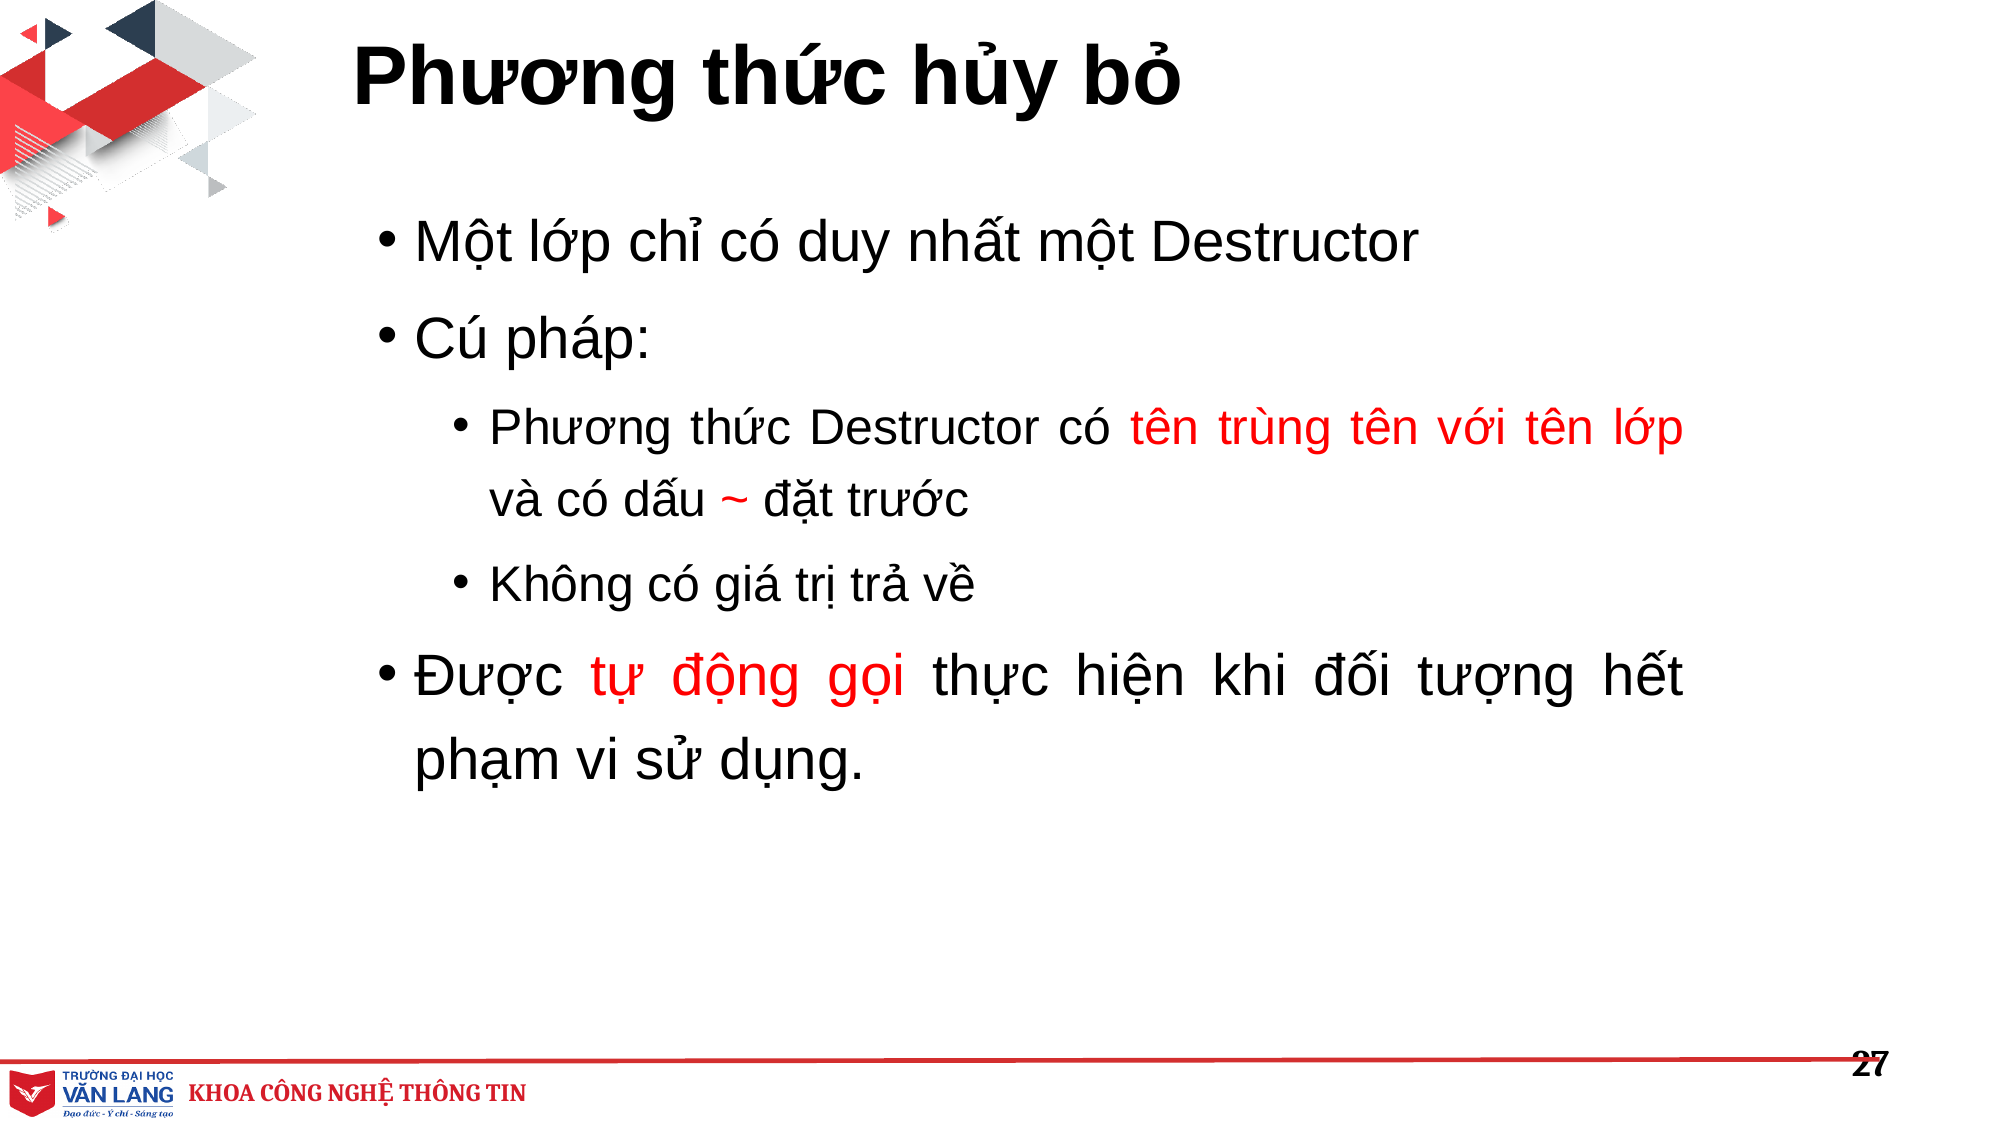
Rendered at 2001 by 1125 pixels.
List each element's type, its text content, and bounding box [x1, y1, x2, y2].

picture [0, 0, 256, 233]
title Phương thức hủy bỏ [337, 24, 1750, 138]
picture [8, 1069, 173, 1118]
list Một lớp chỉ có duy nhất một Destructor Cú pháp: Phương thức Destructor có tên trùng tên với tên lớp và có dấu ~ đặt trước Không có giá trị trả về Được tự động gọi thực hiện khi đối tượng hết phạm vi sử dụng. [362, 182, 1700, 1063]
